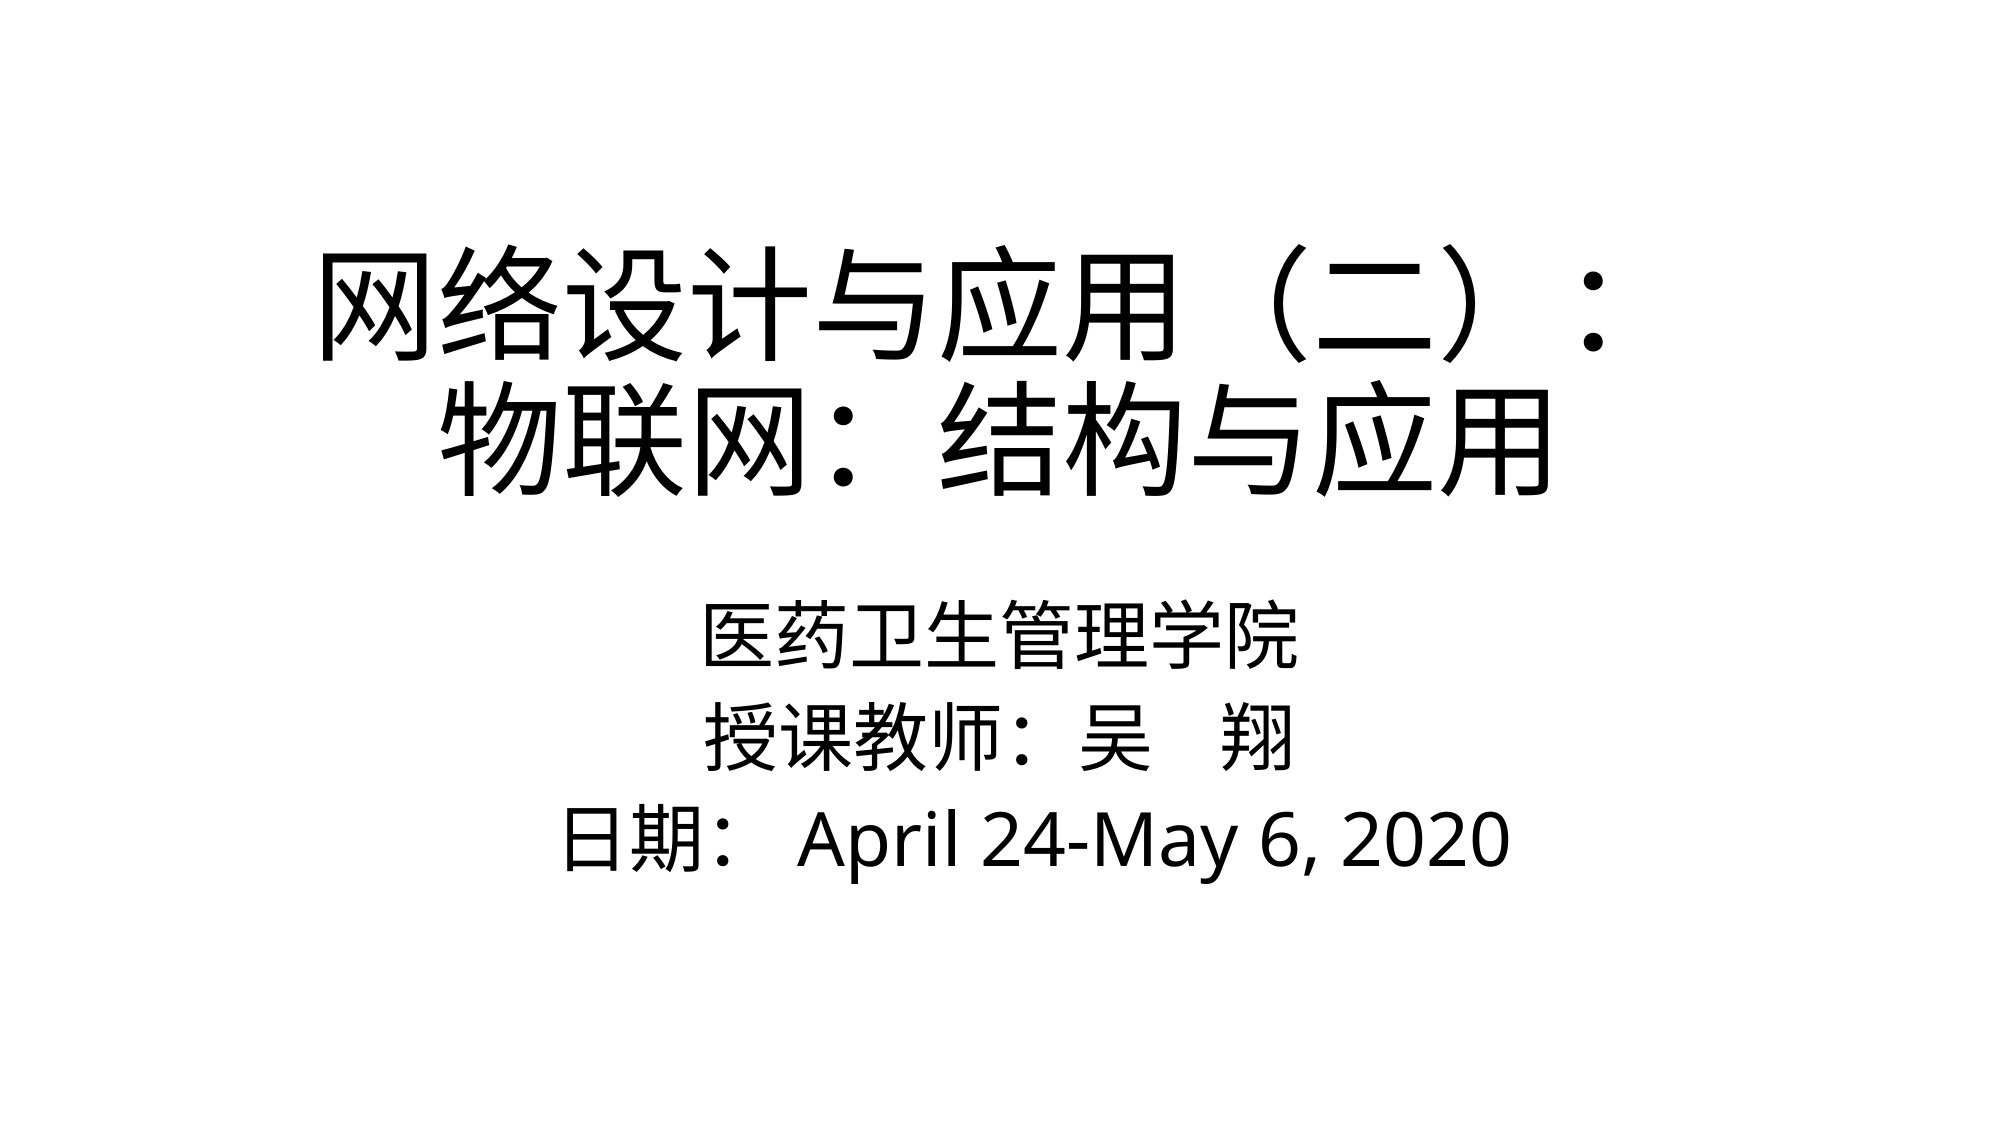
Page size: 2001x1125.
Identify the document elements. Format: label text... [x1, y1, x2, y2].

subtitle 医药卫生管理学院 授课教师：吴 翔 日期：April 24-May 6, 2020 [249, 590, 1750, 920]
title 网络设计与应用（二）： 物联网：结构与应用 [249, 129, 1750, 521]
